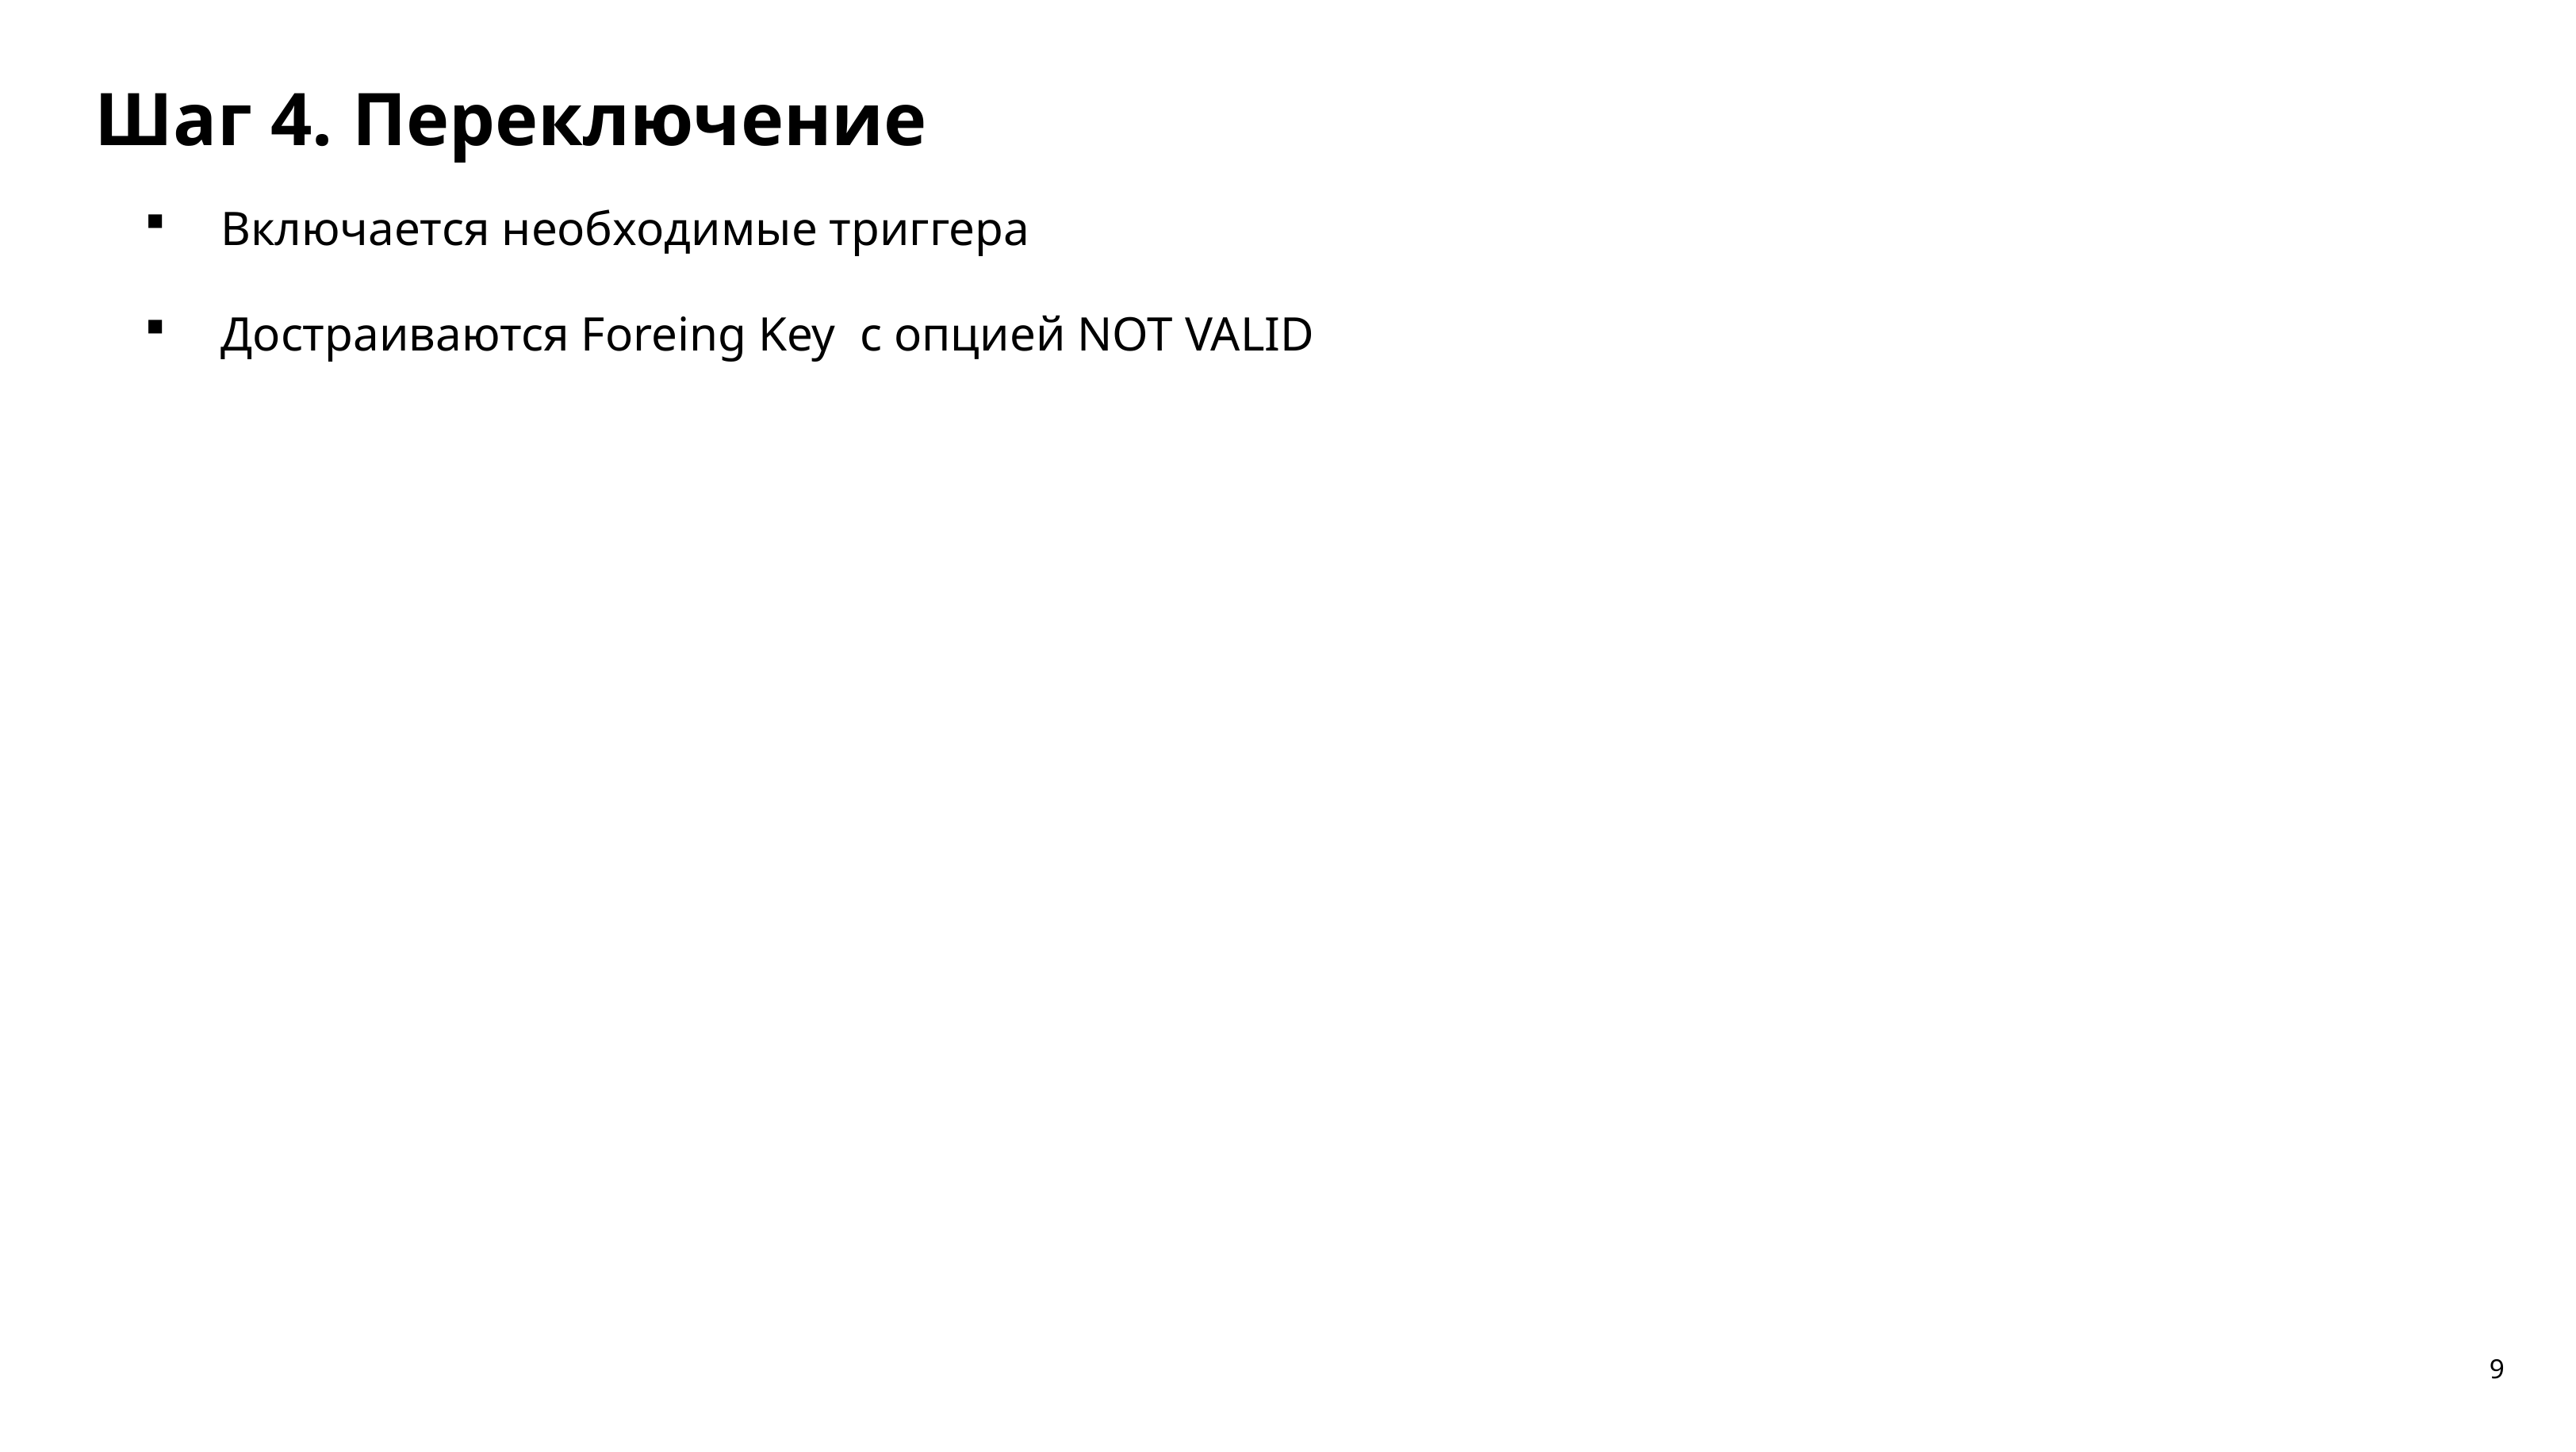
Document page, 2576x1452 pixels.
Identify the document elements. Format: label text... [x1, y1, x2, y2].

text_box Шаг 4. Переключение [93, 73, 2141, 161]
text_box Включается необходимые триггера Достраиваются Foreing Key c опцией NOT VALID [144, 188, 2090, 361]
slide_number 9 [2377, 1342, 2517, 1398]
